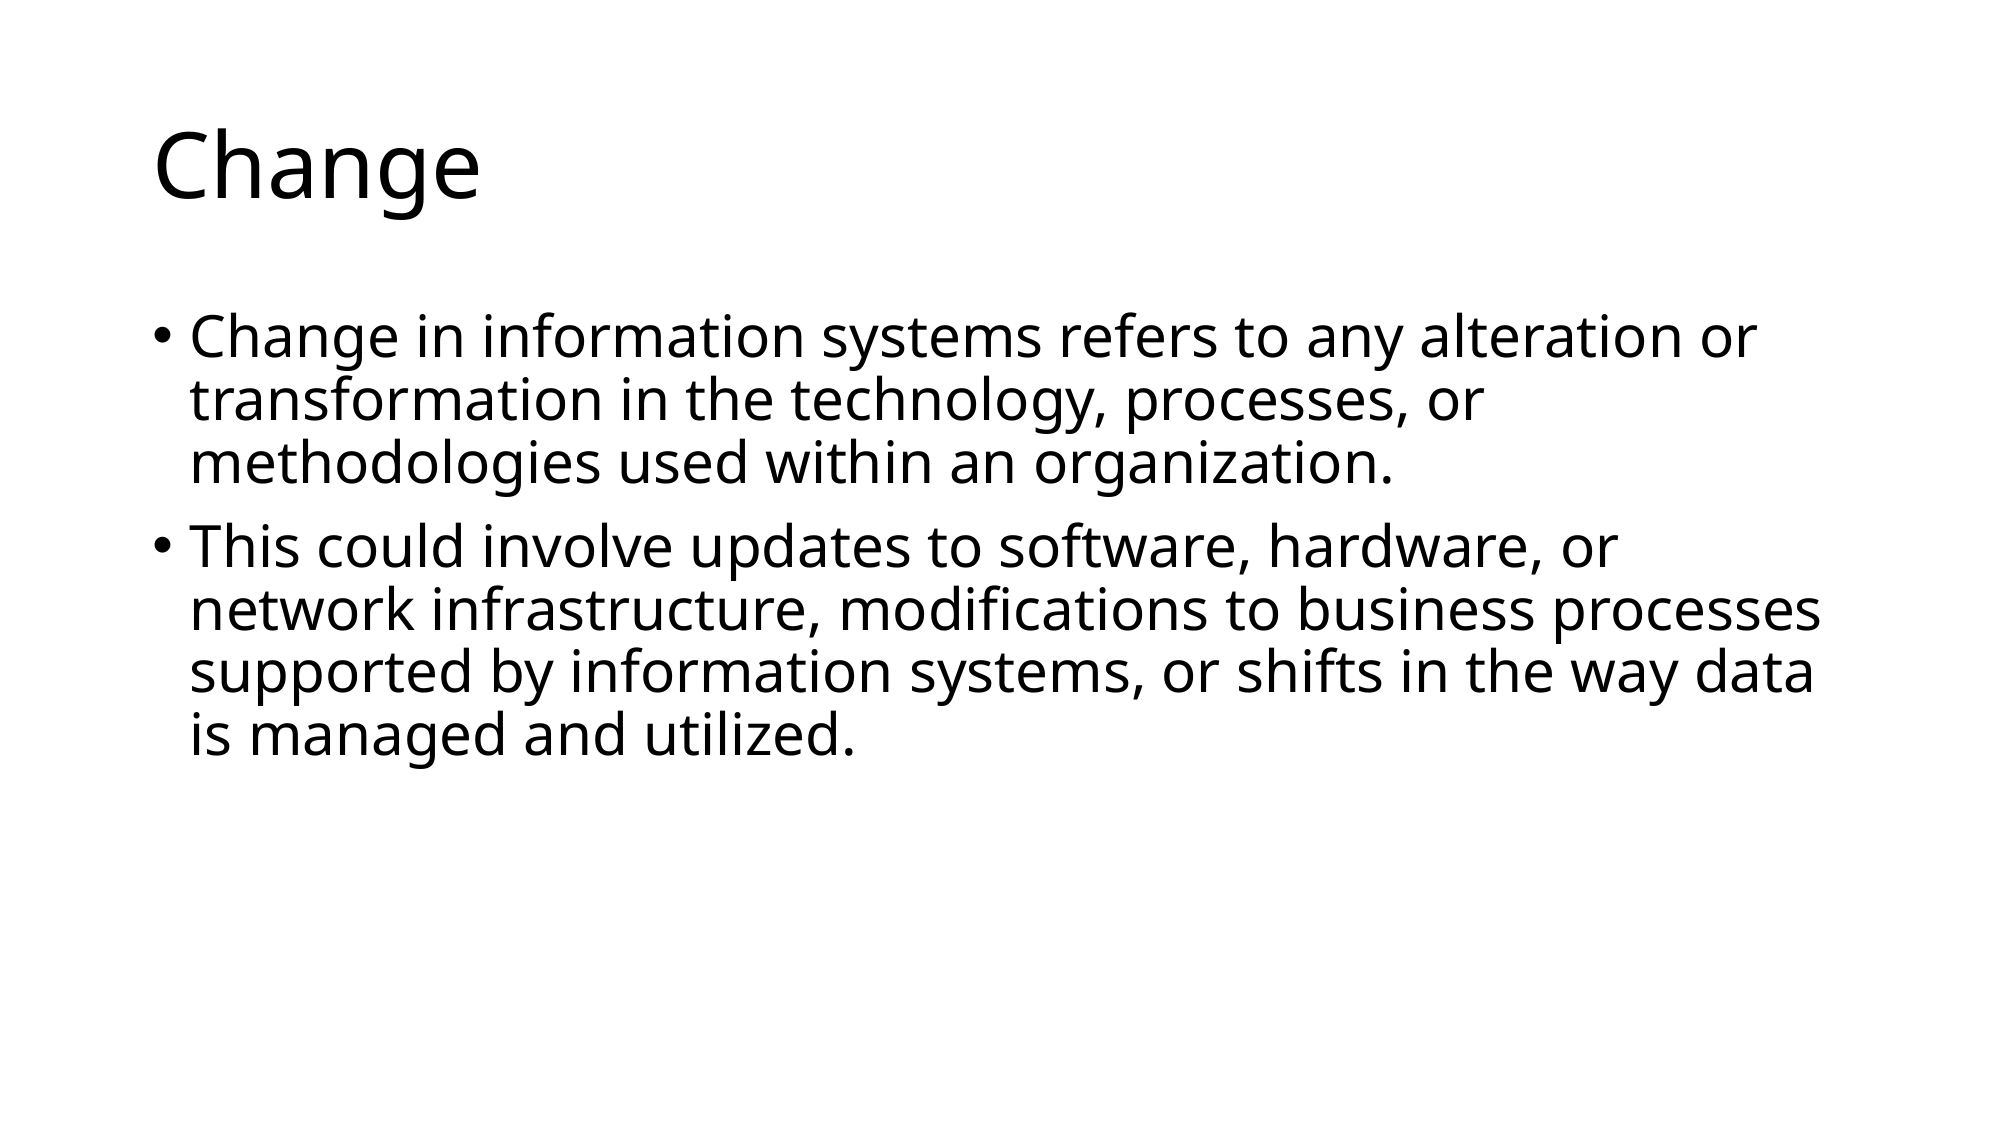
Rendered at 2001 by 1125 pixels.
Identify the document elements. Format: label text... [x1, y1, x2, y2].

list Change in information systems refers to any alteration or transformation in the technology, processes, or methodologies used within an organization. This could involve updates to software, hardware, or network infrastructure, modifications to business processes supported by information systems, or shifts in the way data is managed and utilized. [137, 299, 1863, 1014]
title Change [137, 59, 1863, 278]
